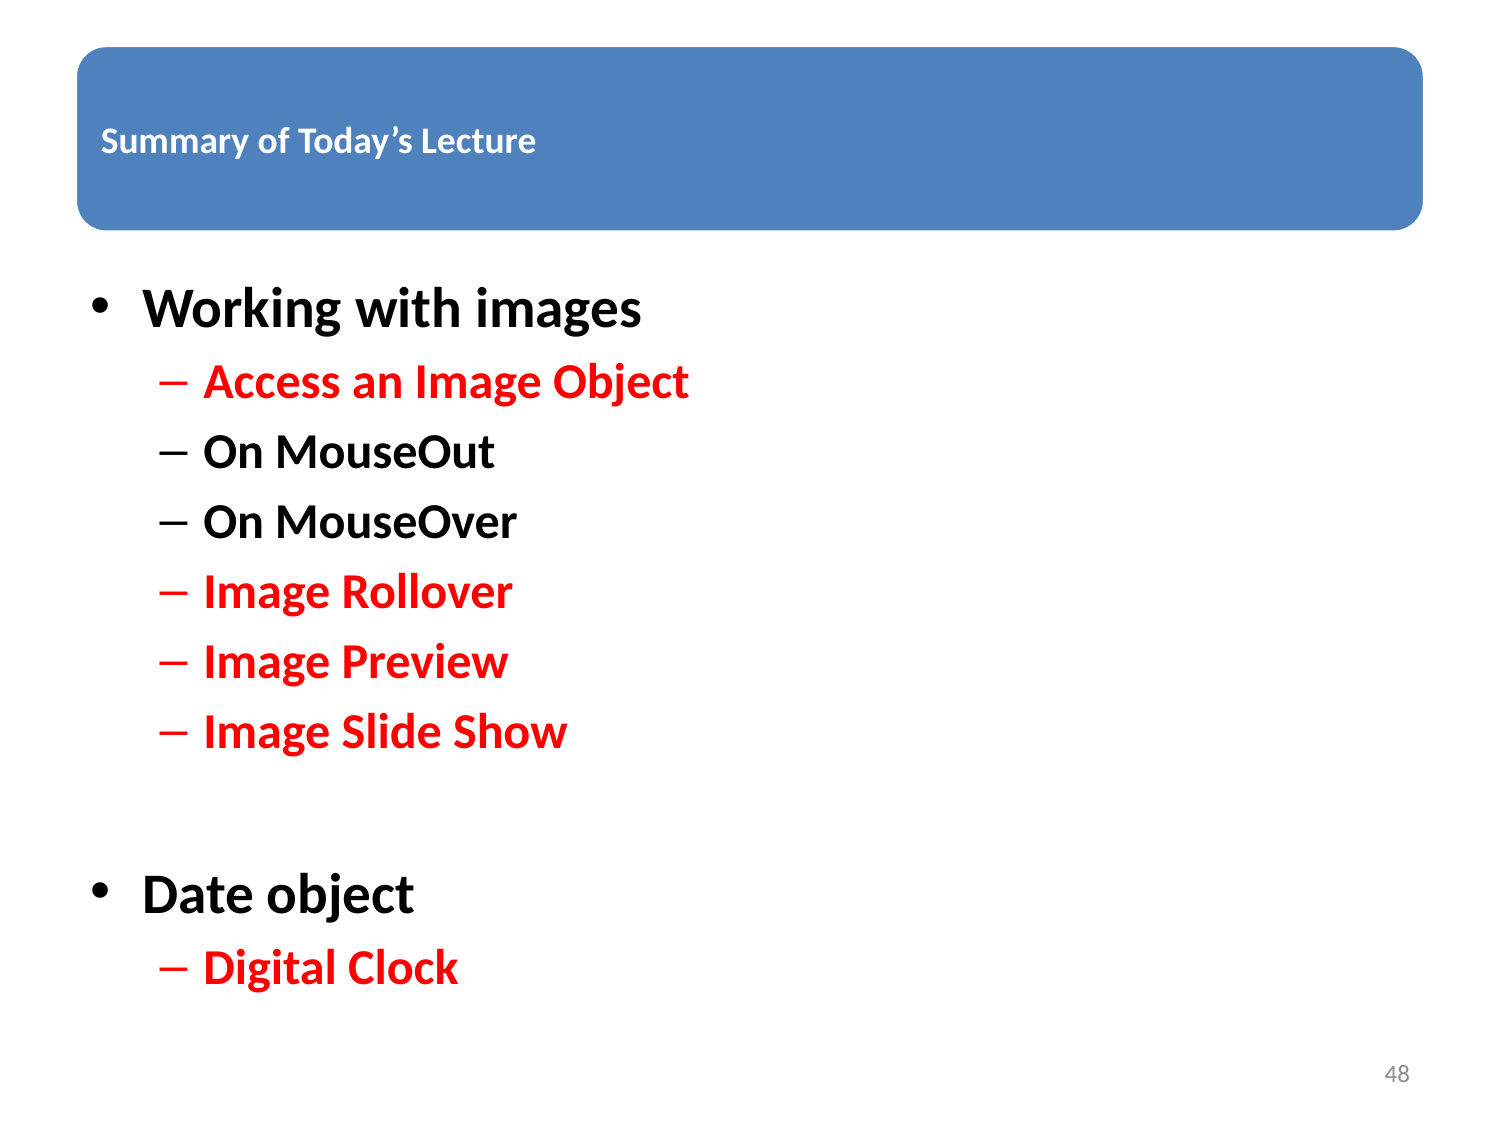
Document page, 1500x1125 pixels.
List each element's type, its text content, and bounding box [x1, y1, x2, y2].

slide_number 48 [1074, 1042, 1425, 1103]
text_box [74, 44, 1426, 233]
list Working with images Access an Image Object On MouseOut On MouseOver Image Rollover Image Preview Image Slide Show Date object Digital Clock [75, 262, 1425, 1005]
